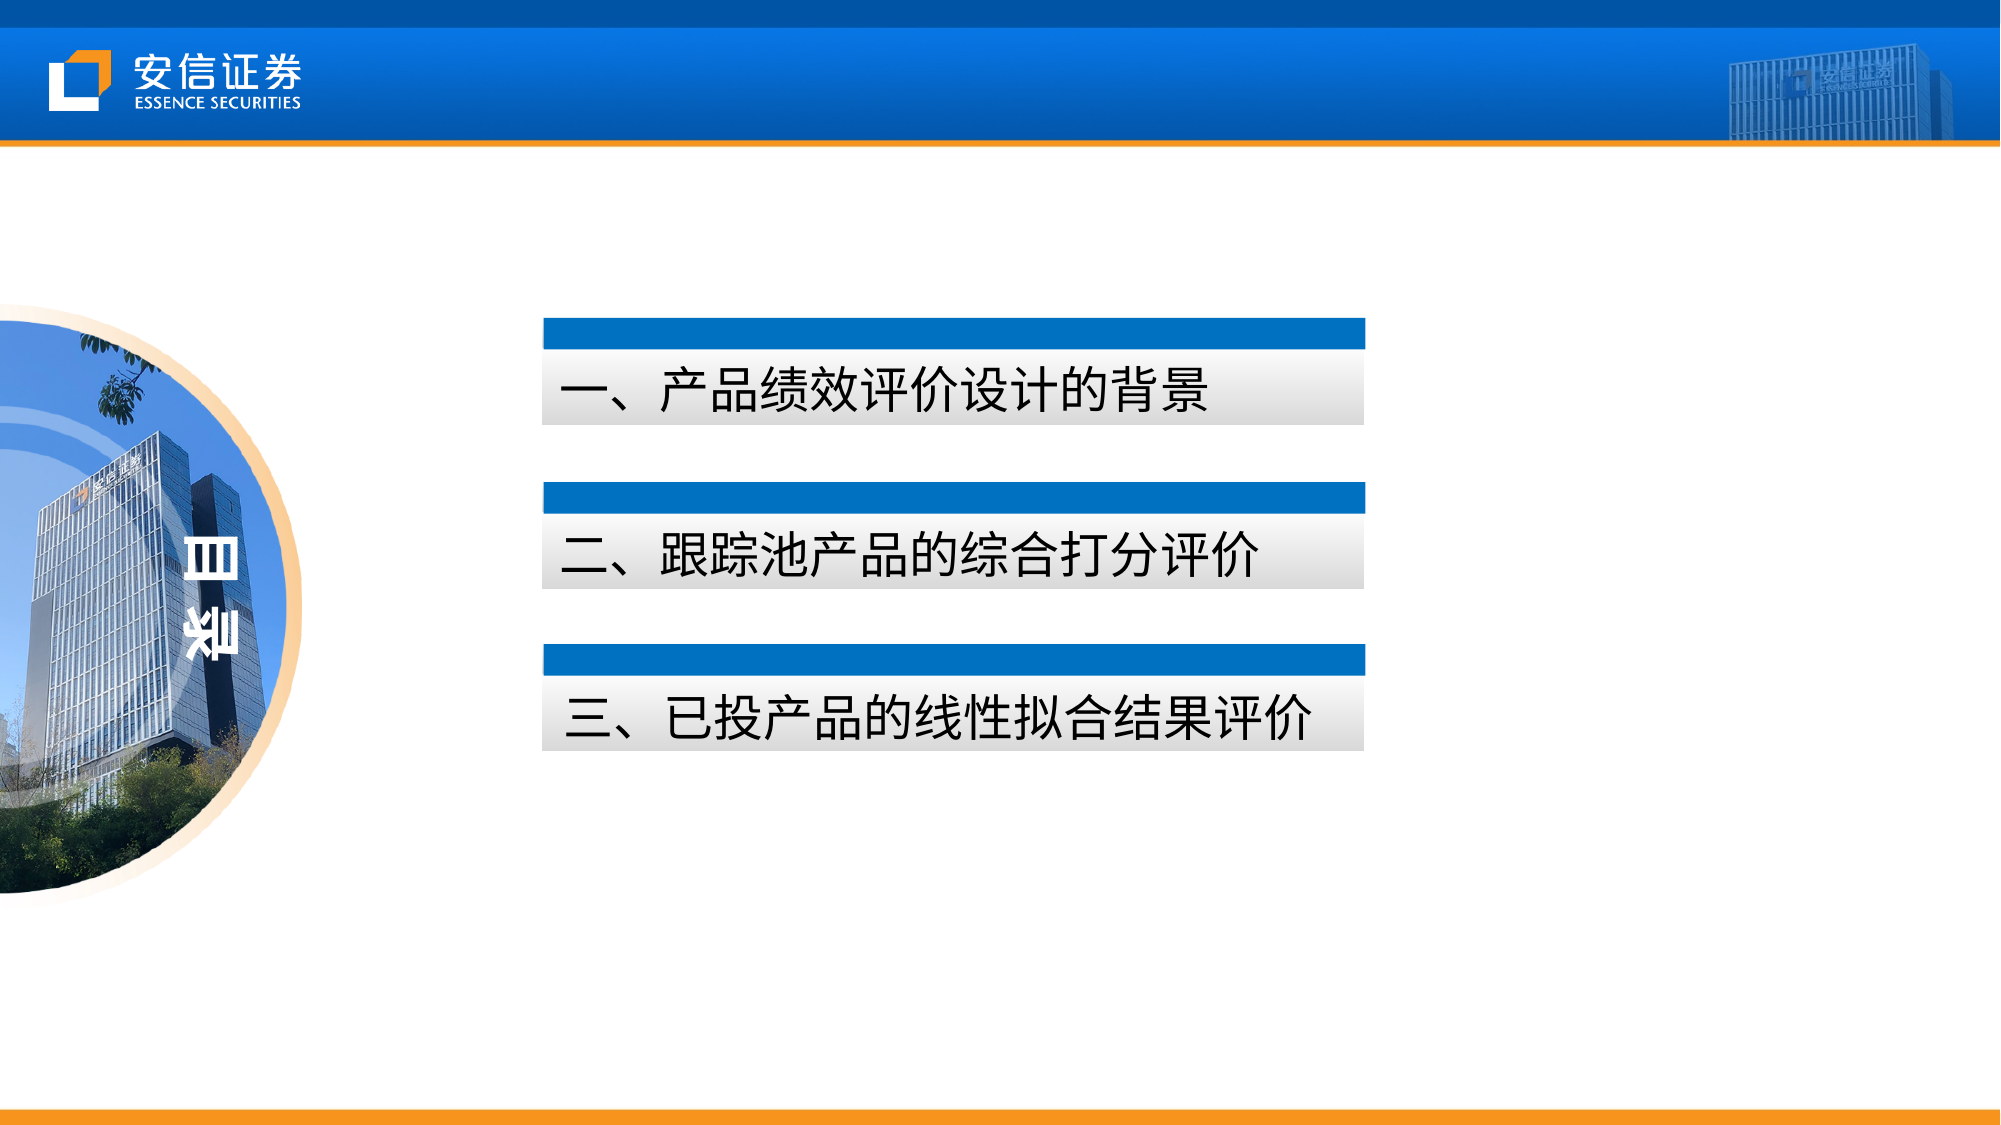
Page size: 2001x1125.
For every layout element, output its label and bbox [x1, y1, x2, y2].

text_box [542, 317, 1366, 425]
text_box [542, 481, 1366, 589]
text_box [542, 643, 1366, 751]
picture [0, 0, 2000, 1125]
